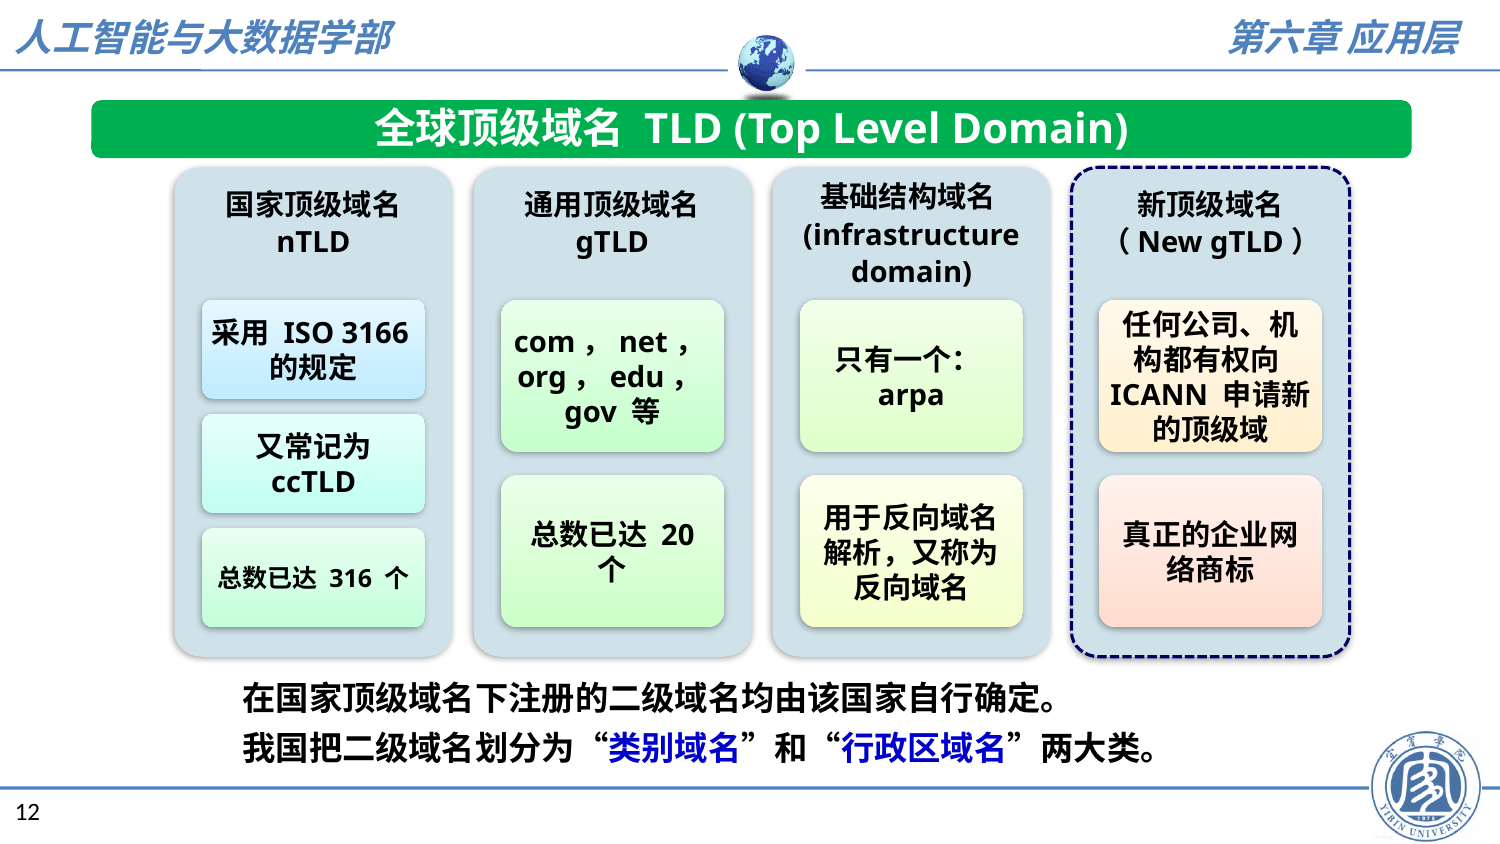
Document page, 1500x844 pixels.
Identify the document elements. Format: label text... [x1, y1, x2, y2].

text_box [174, 166, 1051, 657]
picture [736, 33, 796, 94]
text_box [91, 100, 359, 159]
text_box 在国家顶级域名下注册的二级域名均由该国家自行确定。 我国把二级域名划分为“类别域名”和“行政区域名”两大类。 [228, 659, 1311, 775]
text_box [1144, 100, 1412, 159]
text_box 全球顶级域名 TLD (Top Level Domain) [359, 94, 1144, 160]
slide_number 12 [0, 787, 350, 833]
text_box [1071, 166, 1350, 657]
